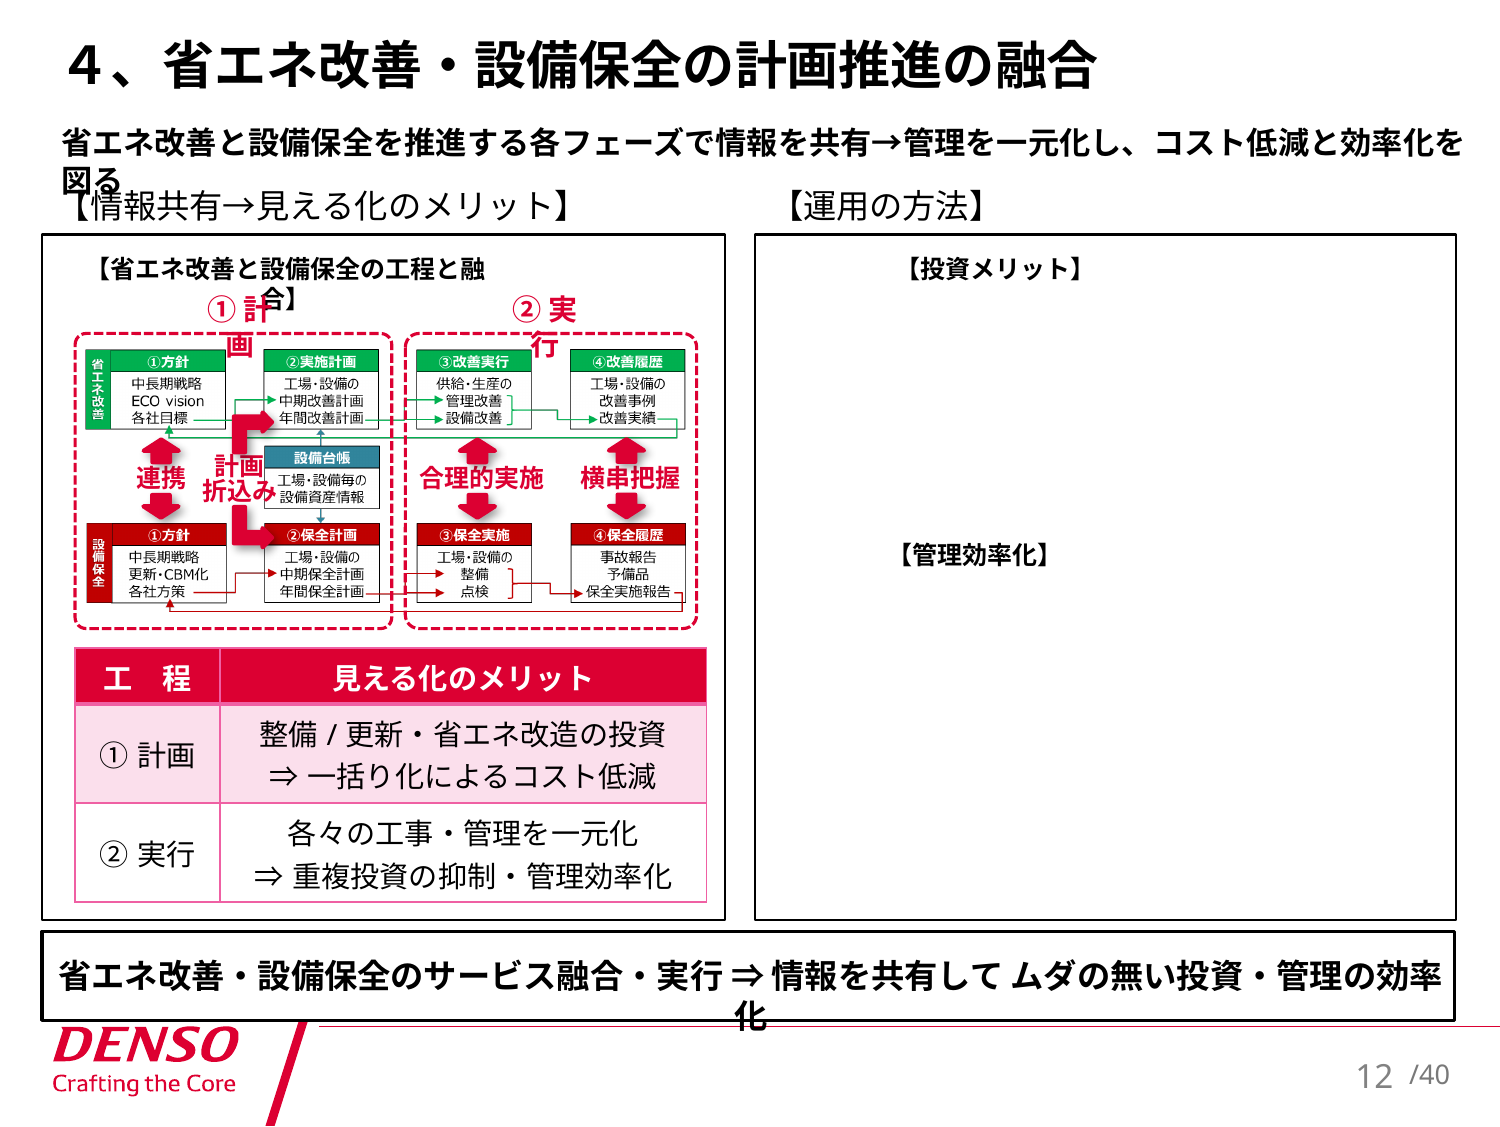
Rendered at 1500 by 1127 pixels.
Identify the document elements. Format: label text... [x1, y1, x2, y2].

text_box [72, 331, 394, 631]
text_box [40, 232, 727, 922]
text_box 【投資メリット】 [770, 246, 1221, 291]
text_box 【運用の方法】 [755, 177, 1086, 233]
text_box 【情報共有→見える化のメリット】 [41, 177, 725, 233]
text_box 省エネ改善・設備保全のサービス融合・実行 ⇒ 情報を共有して ムダの無い投資・管理の効率化 [41, 949, 1460, 1042]
text_box 【管理効率化】 [749, 531, 1200, 577]
slide_number 11 [1257, 1048, 1420, 1108]
text_box ②実行 [483, 283, 608, 346]
text_box 【省エネ改善と設備保全の工程と融合】 [51, 245, 520, 321]
text_box [404, 500, 699, 631]
text_box [753, 232, 1458, 922]
text_box [608, 331, 699, 454]
text_box [403, 331, 483, 346]
table_header 見える化のメリット [221, 649, 706, 702]
table_cell ①計画 [76, 706, 219, 802]
table_cell 整備/更新・省エネ改造の投資 ⇒一括り化によるコスト低減 [221, 706, 706, 802]
table_header 工 程 [76, 649, 219, 702]
text_box 省エネ改善と設備保全を推進する各フェーズで情報を共有→管理を一元化し、コスト低減と効率化を図る [46, 115, 1500, 206]
table_cell ②実行 [76, 804, 219, 901]
title ４、省エネ改善・設備保全の計画推進の融合 [0, 32, 1500, 110]
table_cell 各々の工事・管理を一元化 ⇒重複投資の抑制・管理効率化 [221, 804, 706, 901]
text_box [40, 929, 1457, 1022]
picture [81, 348, 687, 613]
text_box ①計画 [177, 284, 302, 346]
text_box 横串把握 [690, 454, 712, 500]
